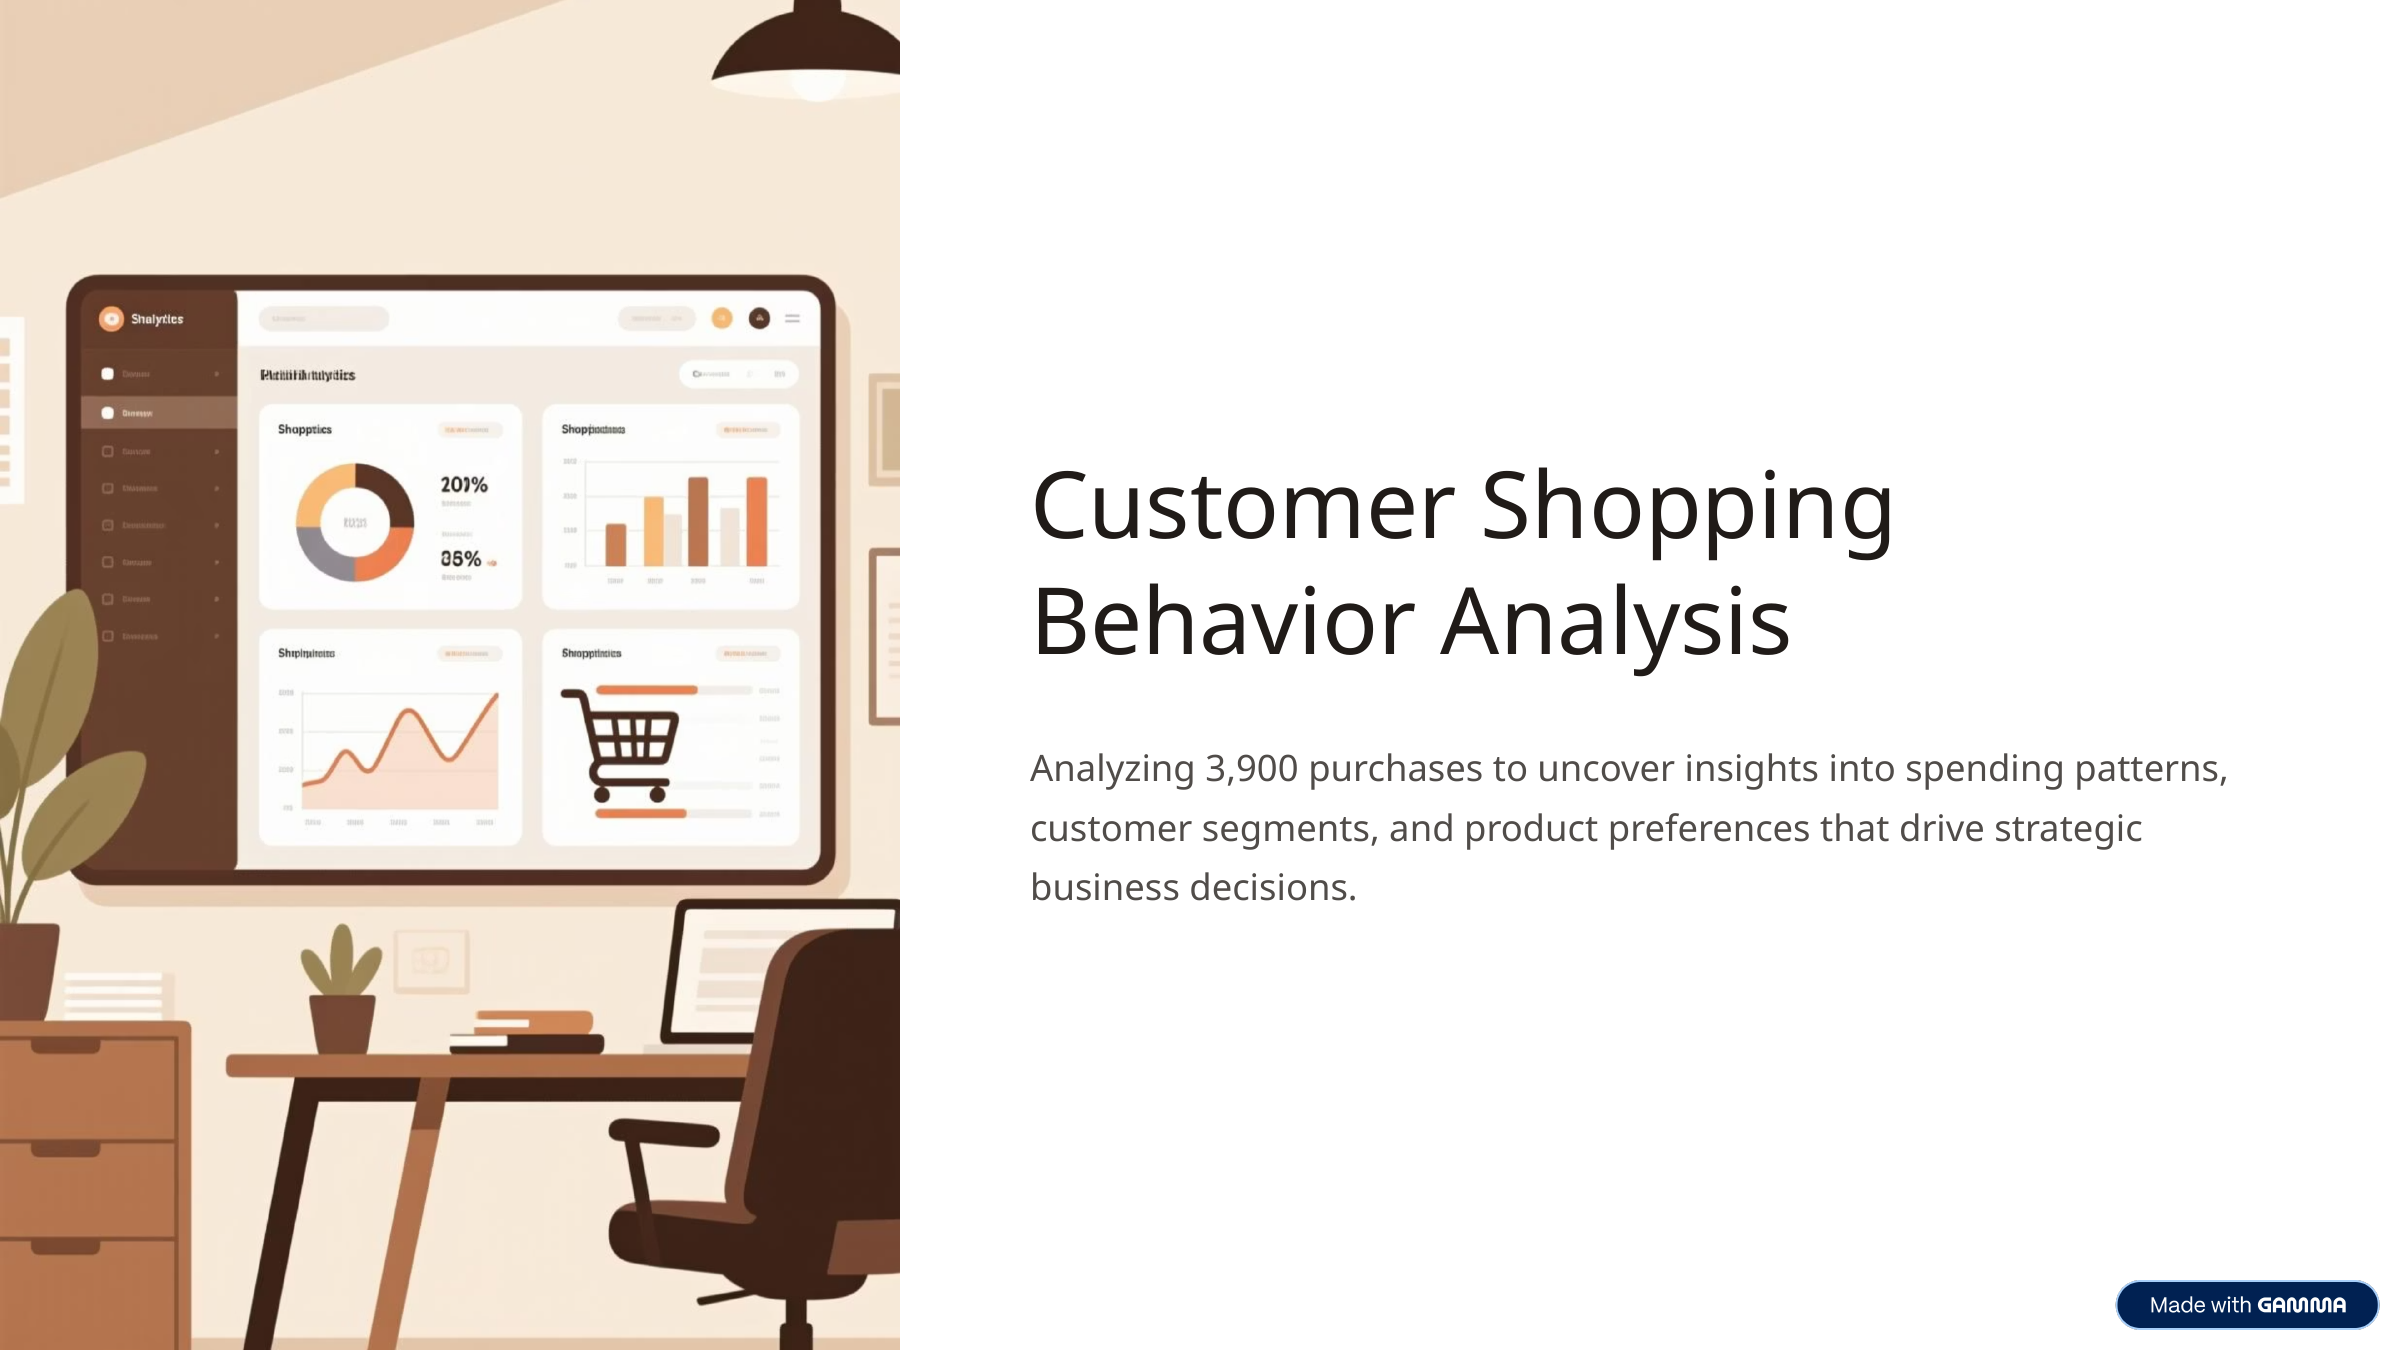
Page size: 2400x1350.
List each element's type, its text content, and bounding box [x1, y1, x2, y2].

text_box Analyzing 3,900 purchases to uncover insights into spending patterns, customer segments, and product preferences that drive strategic business decisions. [1030, 729, 2270, 909]
picture [0, 0, 900, 1350]
text_box Customer Shopping Behavior Analysis [1030, 441, 2270, 674]
picture [2106, 1271, 2389, 1339]
